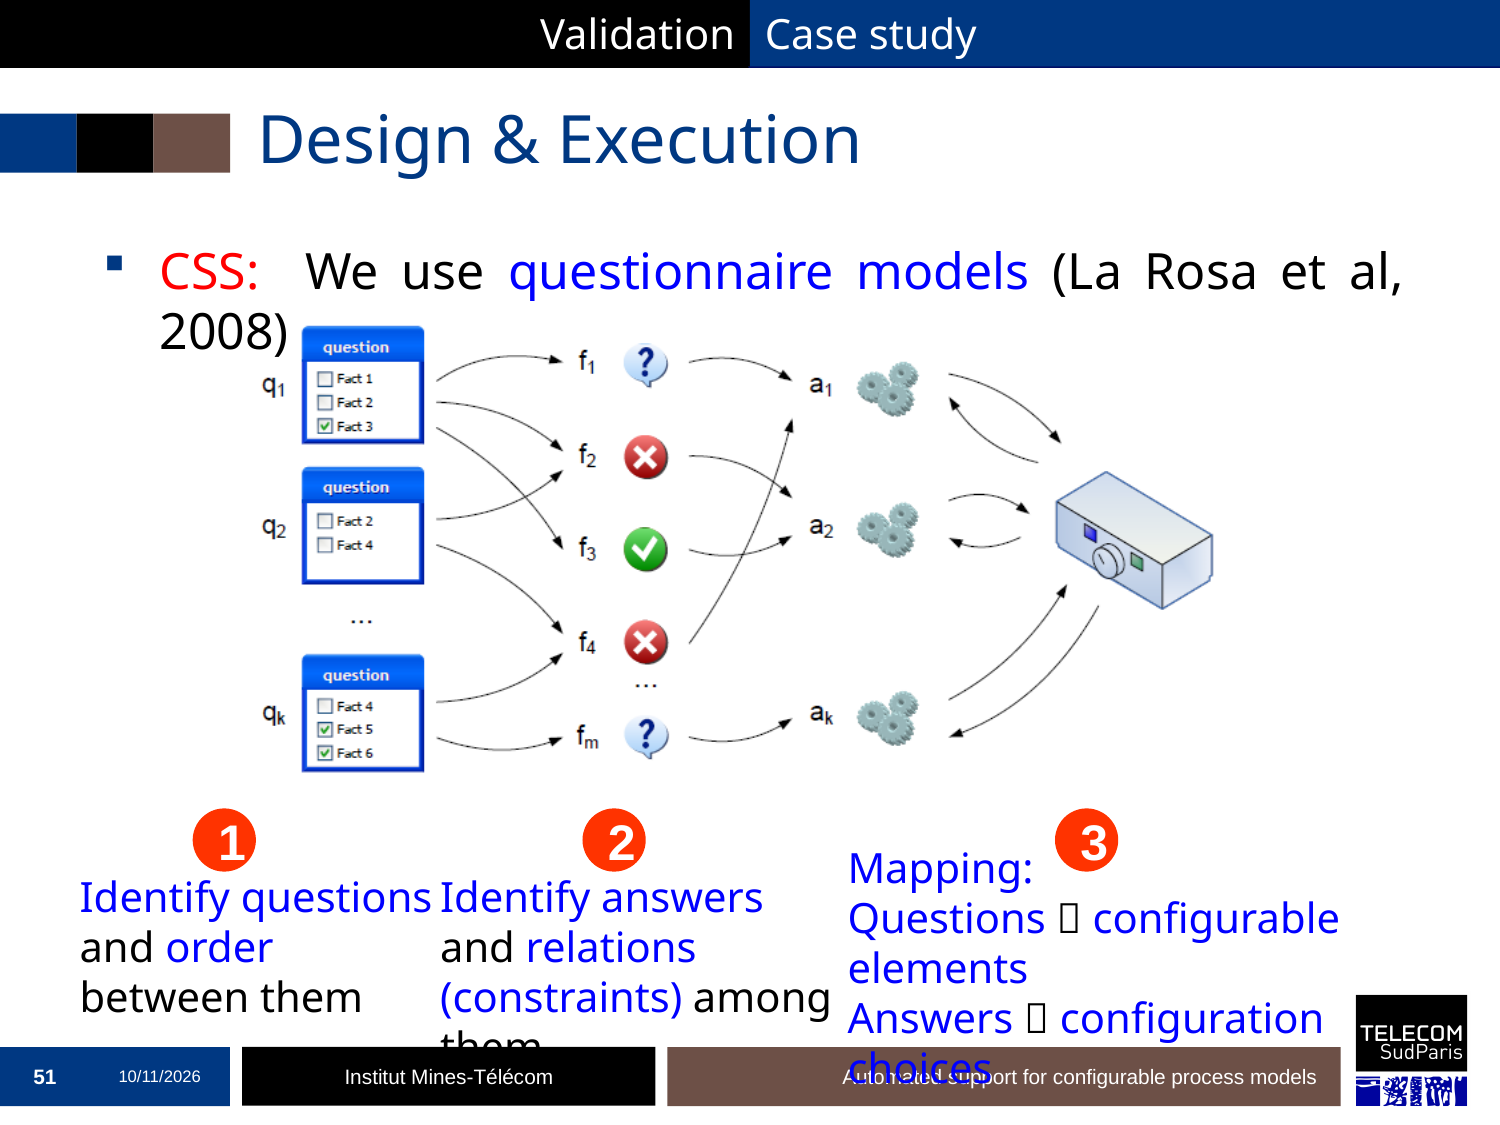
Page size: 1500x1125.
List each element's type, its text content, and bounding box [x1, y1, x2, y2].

picture [241, 290, 1253, 783]
footer Automated support for configurable process models [667, 1079, 1341, 1106]
text_box Identify answers and relations (constraints) among them [425, 863, 832, 1079]
text_box 1 [192, 808, 256, 872]
text_box Mapping: Questions  configurable elements Answers  configuration choices [832, 834, 1471, 1100]
text_box Validation [0, 0, 748, 68]
title Design & Execution [242, 90, 1459, 185]
slide_number 51 [1, 1046, 89, 1106]
picture [1352, 1100, 1471, 1110]
text_box 3 [1054, 808, 1119, 872]
text_box Identify questions and order between them [64, 863, 425, 1029]
text_box 2 [582, 808, 646, 872]
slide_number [89, 1046, 232, 1106]
list CSS: We use questionnaire models (La Rosa et al, 2008) [88, 231, 1420, 863]
text_box Case study [748, 0, 1500, 68]
